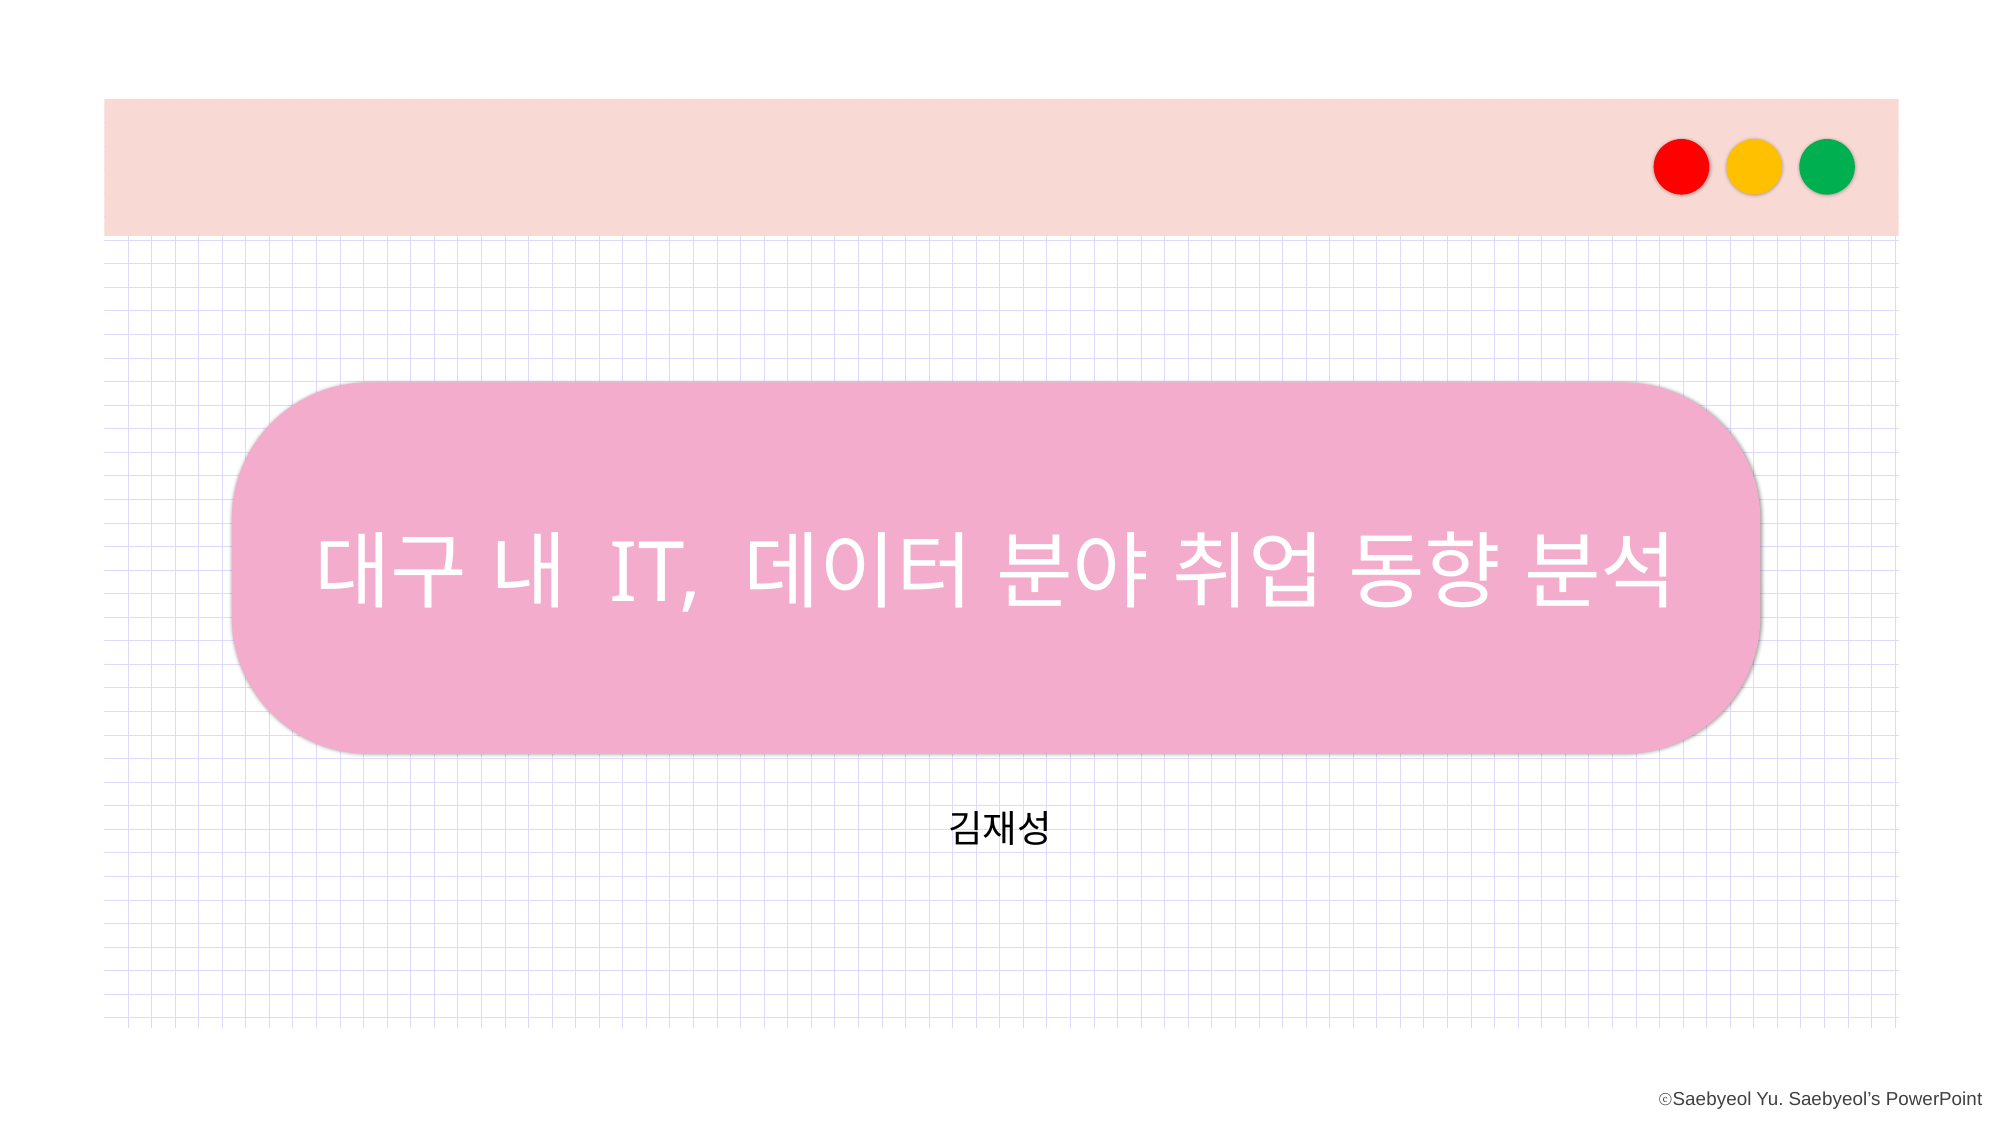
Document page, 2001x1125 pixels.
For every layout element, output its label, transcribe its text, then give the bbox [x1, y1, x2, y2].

text_box [1798, 137, 1856, 196]
text_box [1725, 137, 1784, 196]
text_box [103, 237, 1900, 1029]
text_box [1652, 137, 1711, 196]
text_box 대구 내 IT, 데이터 분야 취업 동향 분석 [230, 381, 1762, 755]
text_box 김재성 [933, 797, 1067, 857]
text_box [103, 98, 1900, 237]
